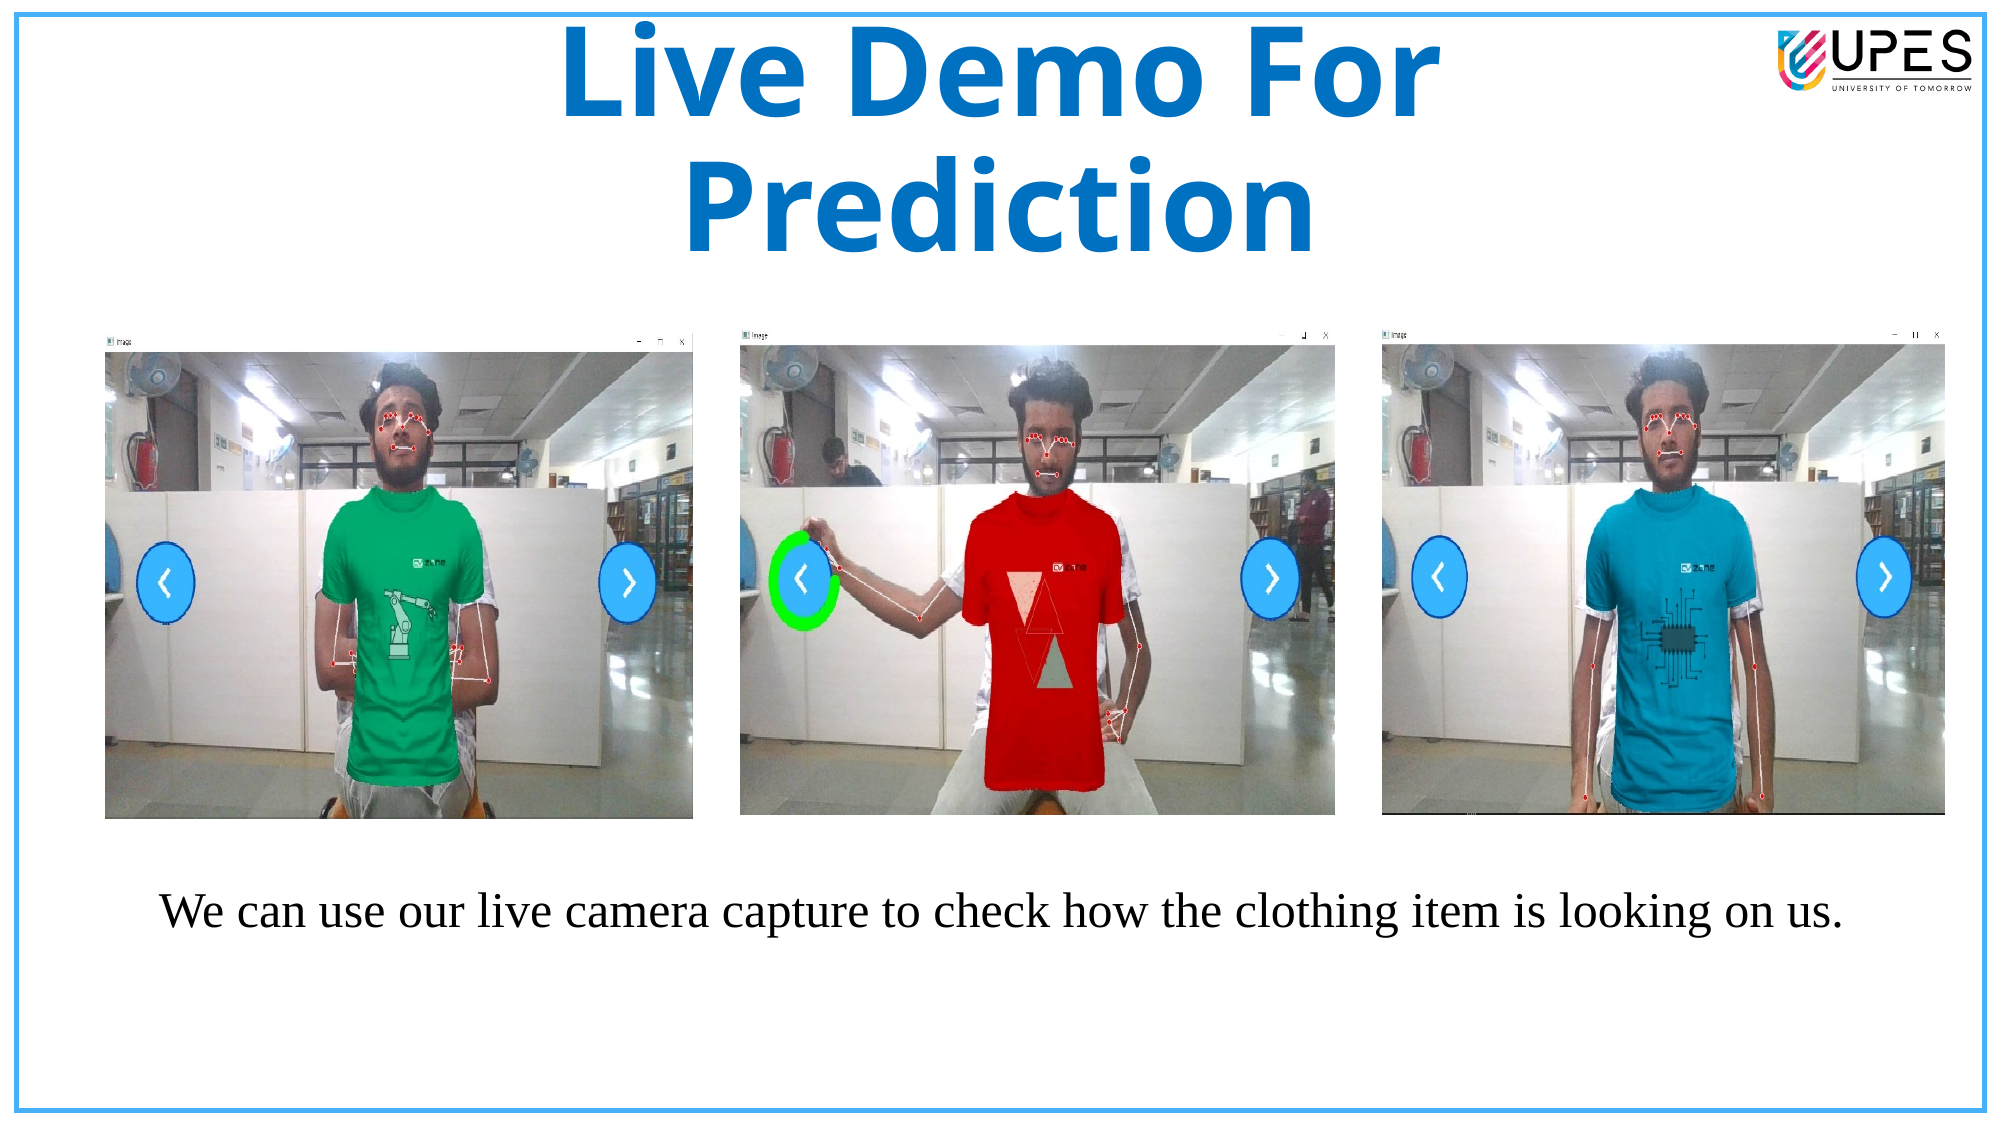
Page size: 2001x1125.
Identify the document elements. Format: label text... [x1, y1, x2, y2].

title Live Demo For Prediction [249, 64, 1750, 287]
picture [740, 328, 1335, 815]
picture [1382, 328, 1945, 815]
picture [105, 333, 693, 819]
subtitle We can use our live camera capture to check how the clothing item is looking on us. [105, 870, 1899, 1125]
picture [1758, 20, 1978, 110]
